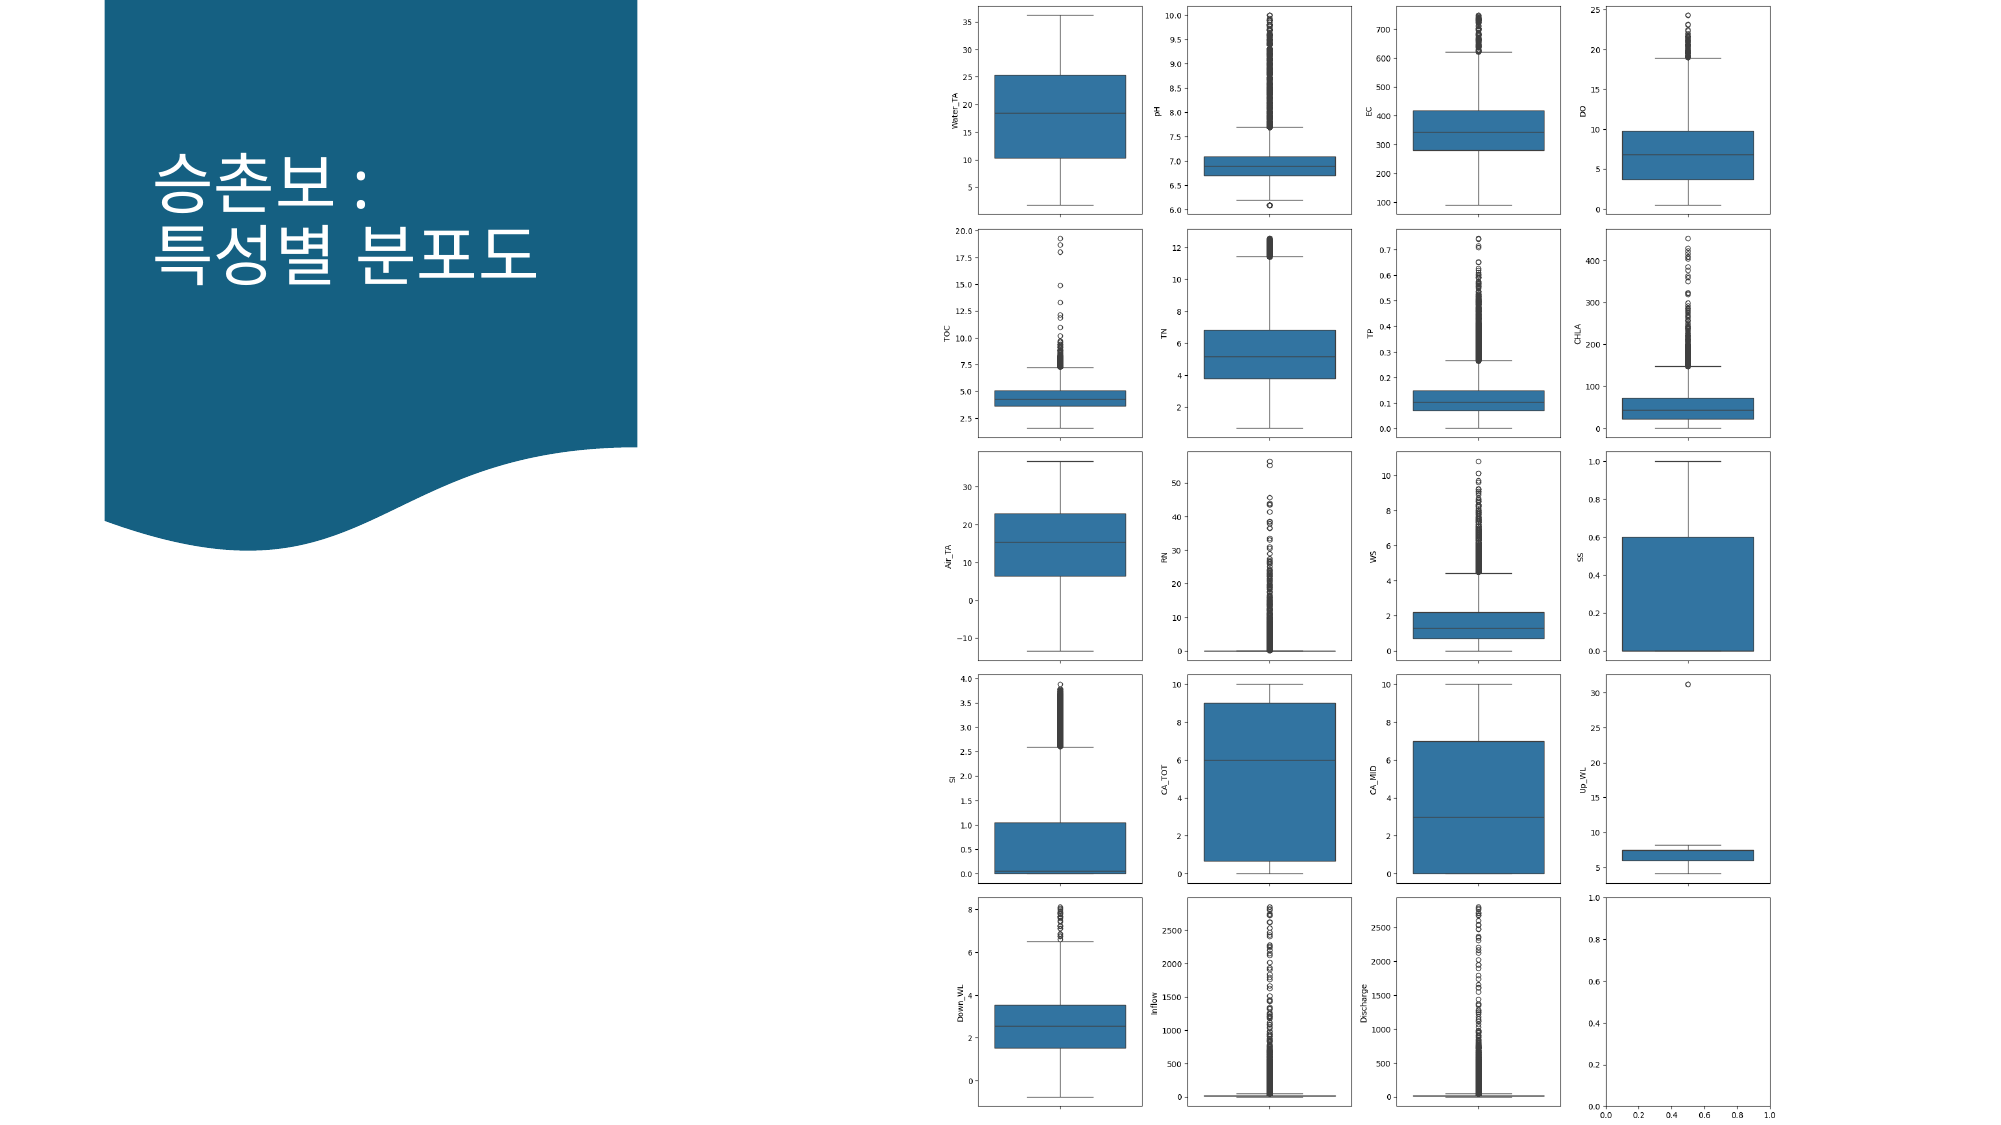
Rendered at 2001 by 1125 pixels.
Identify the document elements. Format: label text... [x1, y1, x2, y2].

title 승촌보: 특성별 분포도 [137, 28, 604, 417]
text_box [103, 0, 640, 553]
picture [938, 0, 1781, 1125]
